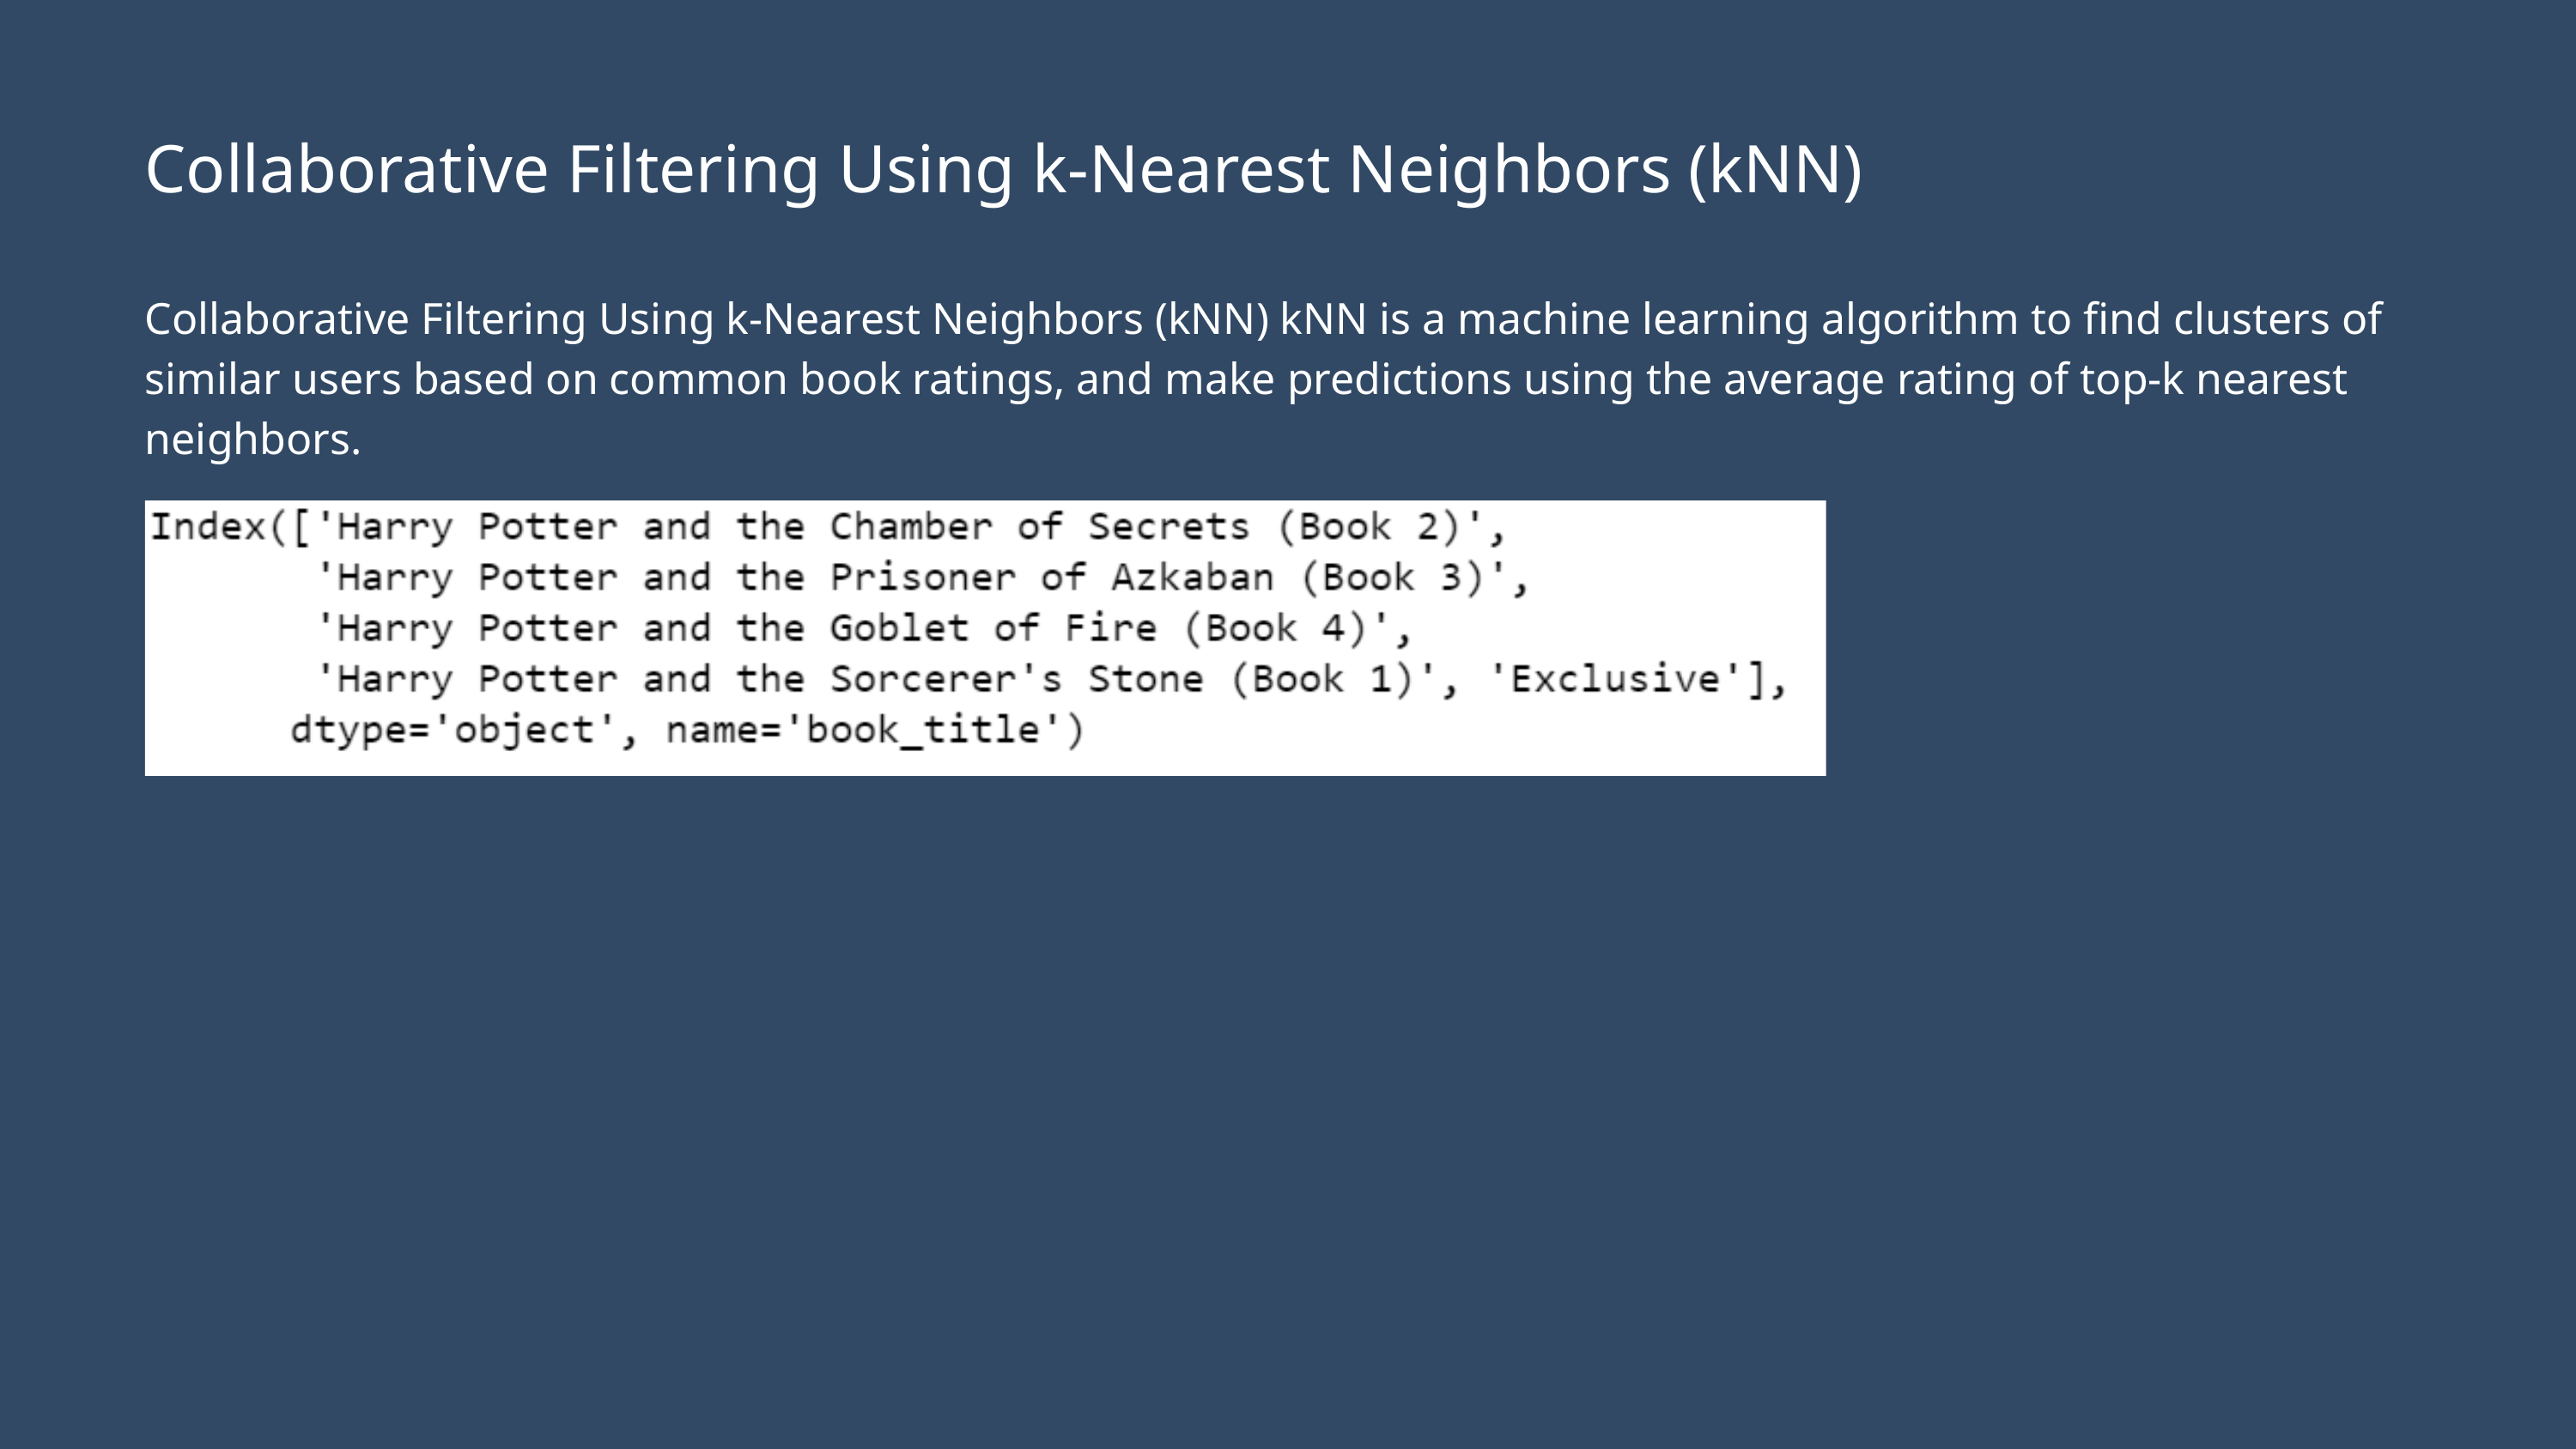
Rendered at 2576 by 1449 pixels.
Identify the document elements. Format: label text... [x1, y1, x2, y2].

text_box Collaborative Filtering Using k-Nearest Neighbors (kNN) [144, 127, 2113, 207]
text_box Collaborative Filtering Using k-Nearest Neighbors (kNN) kNN is a machine learning algorithm to find clusters of similar users based on common book ratings, and make predictions using the average rating of top-k nearest neighbors. [144, 282, 2432, 464]
picture [144, 500, 1826, 776]
